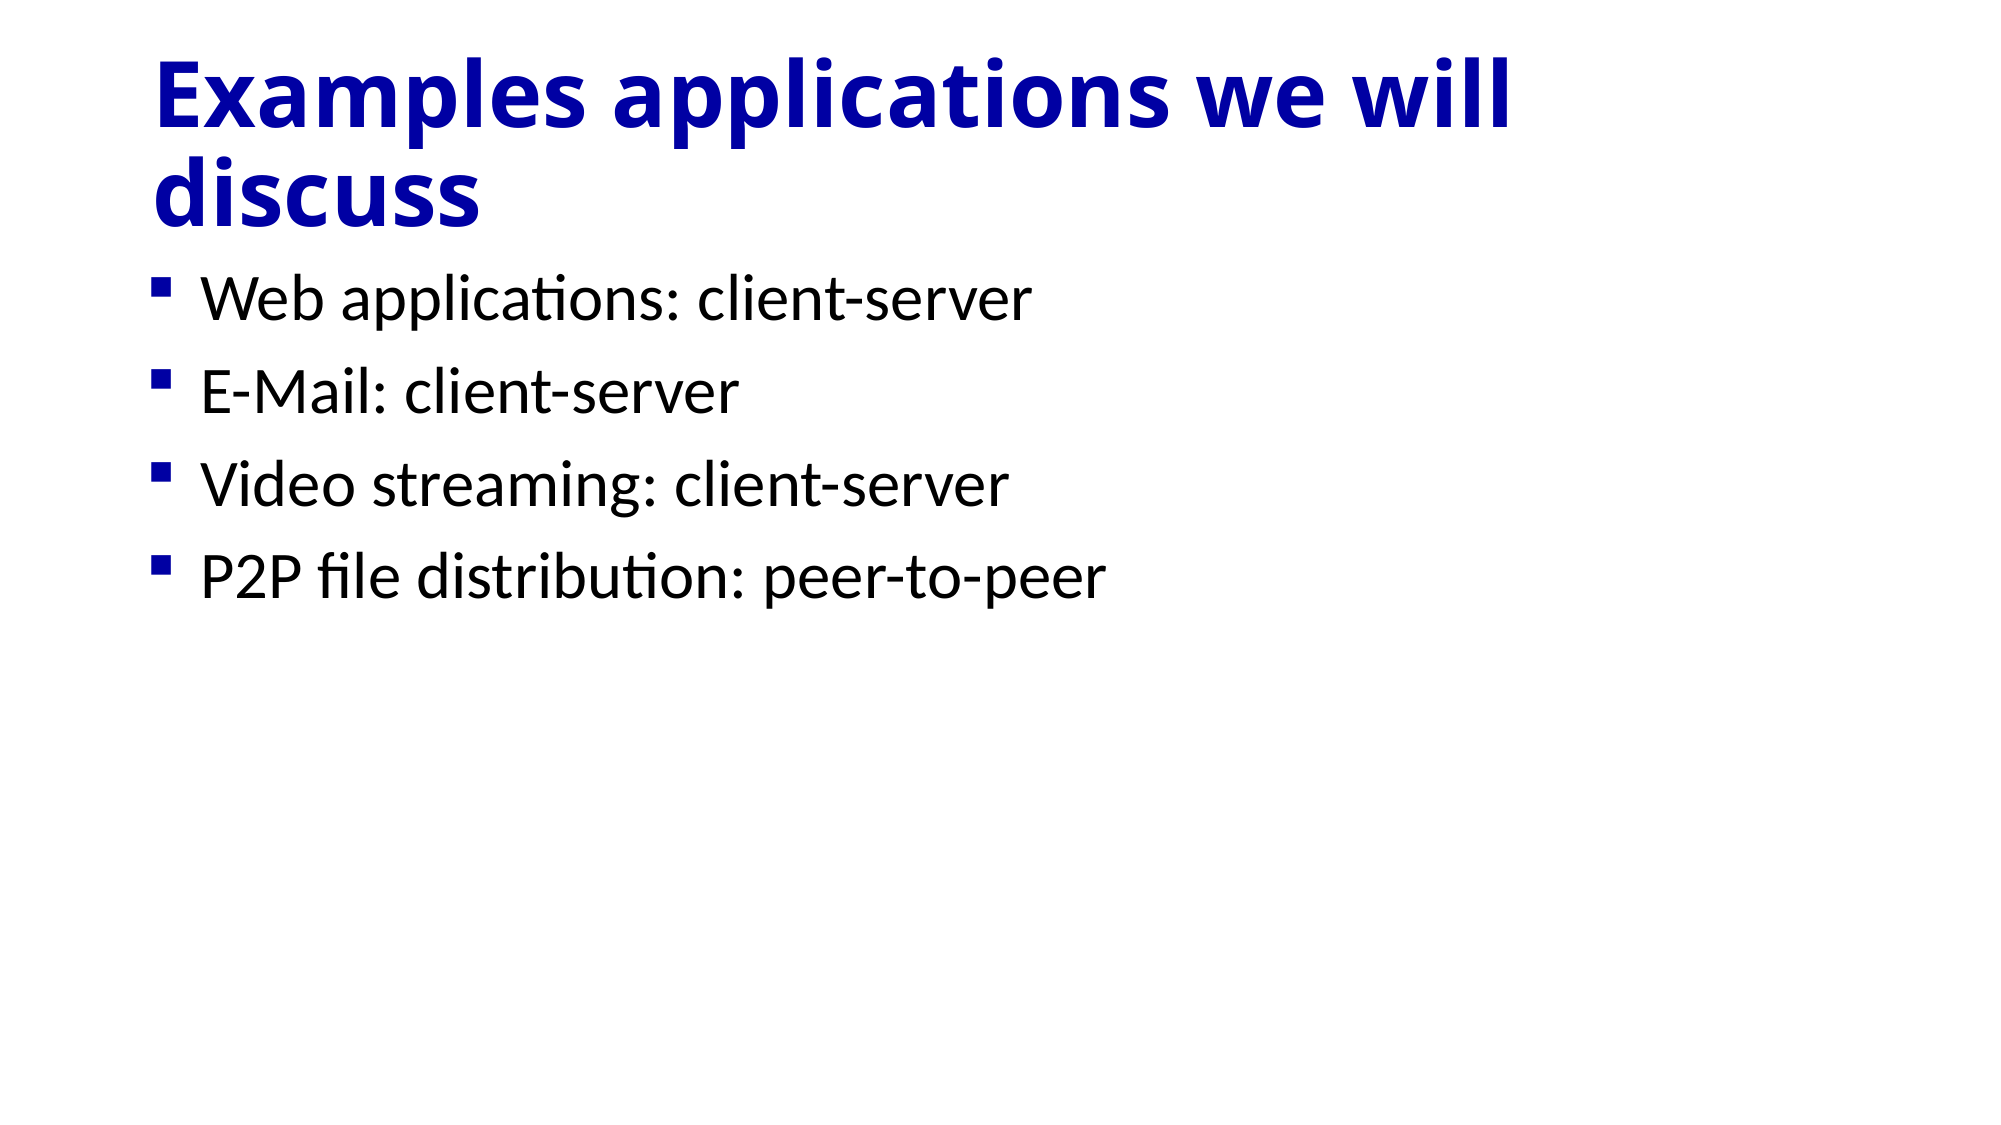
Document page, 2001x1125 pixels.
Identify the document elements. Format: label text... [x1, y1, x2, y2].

title Examples applications we will discuss [137, 74, 1863, 221]
text_box Web applications: client-server E-Mail: client-server Video streaming: client-server P2P file distribution: peer-to-peer [109, 255, 1878, 1019]
